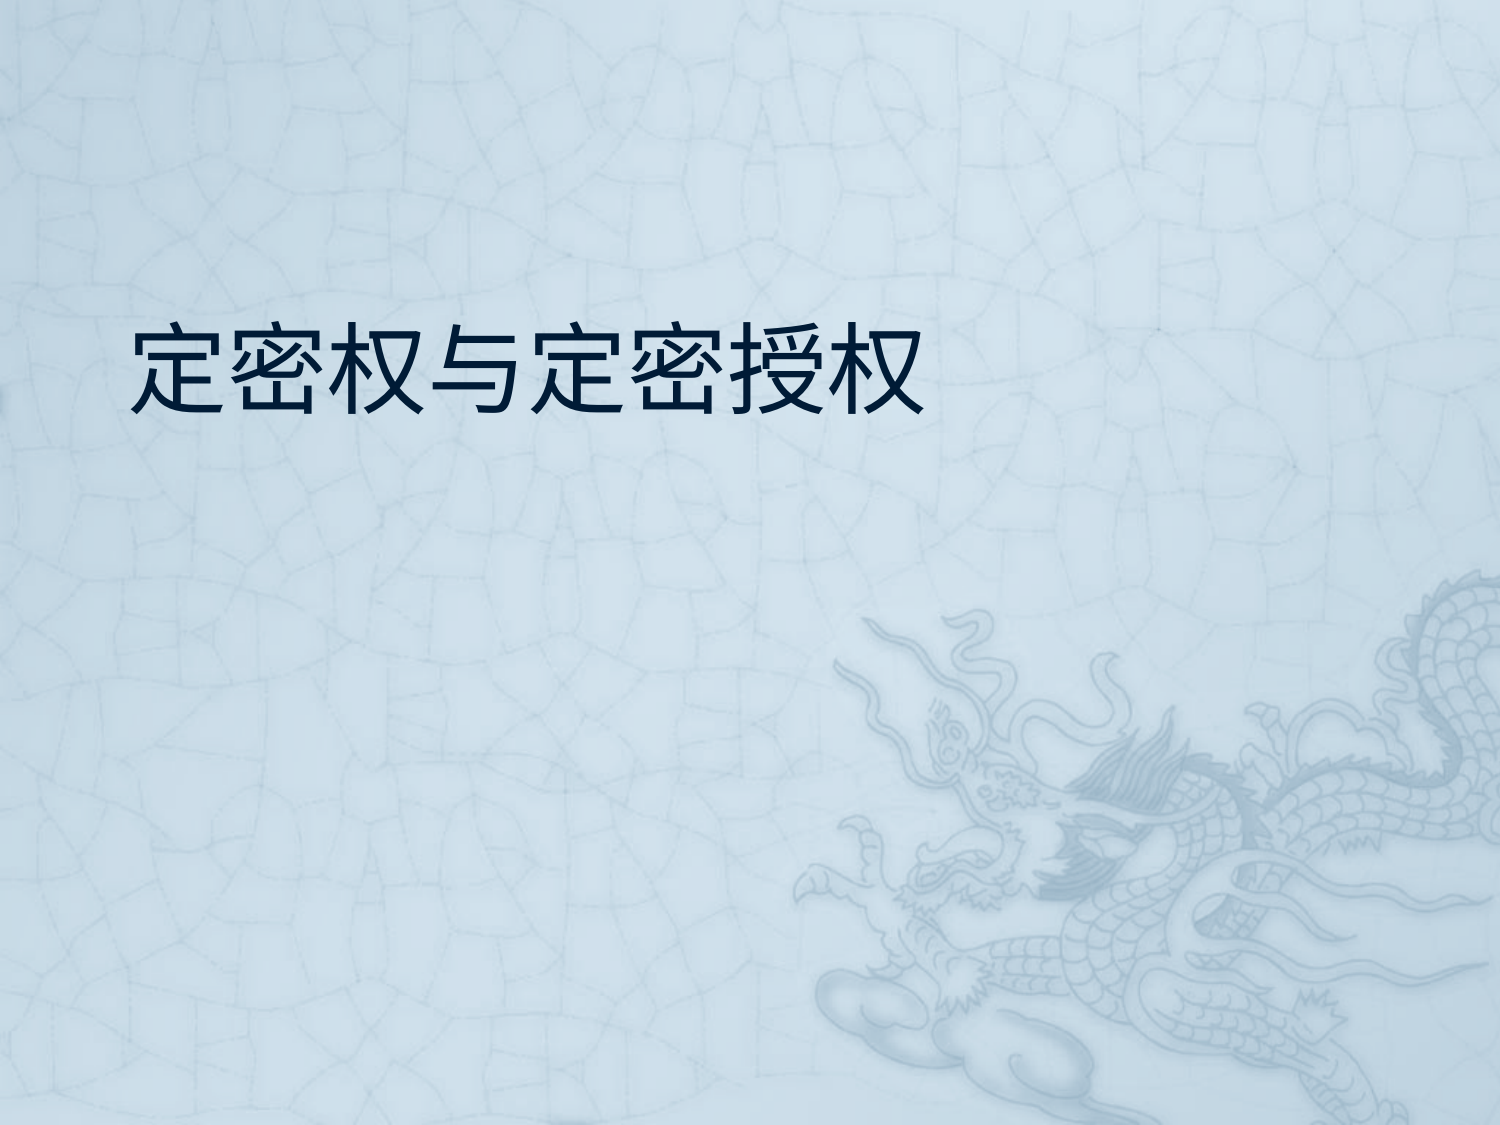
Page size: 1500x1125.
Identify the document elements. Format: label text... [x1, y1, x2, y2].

title 定密权与定密授权 [112, 192, 1388, 434]
